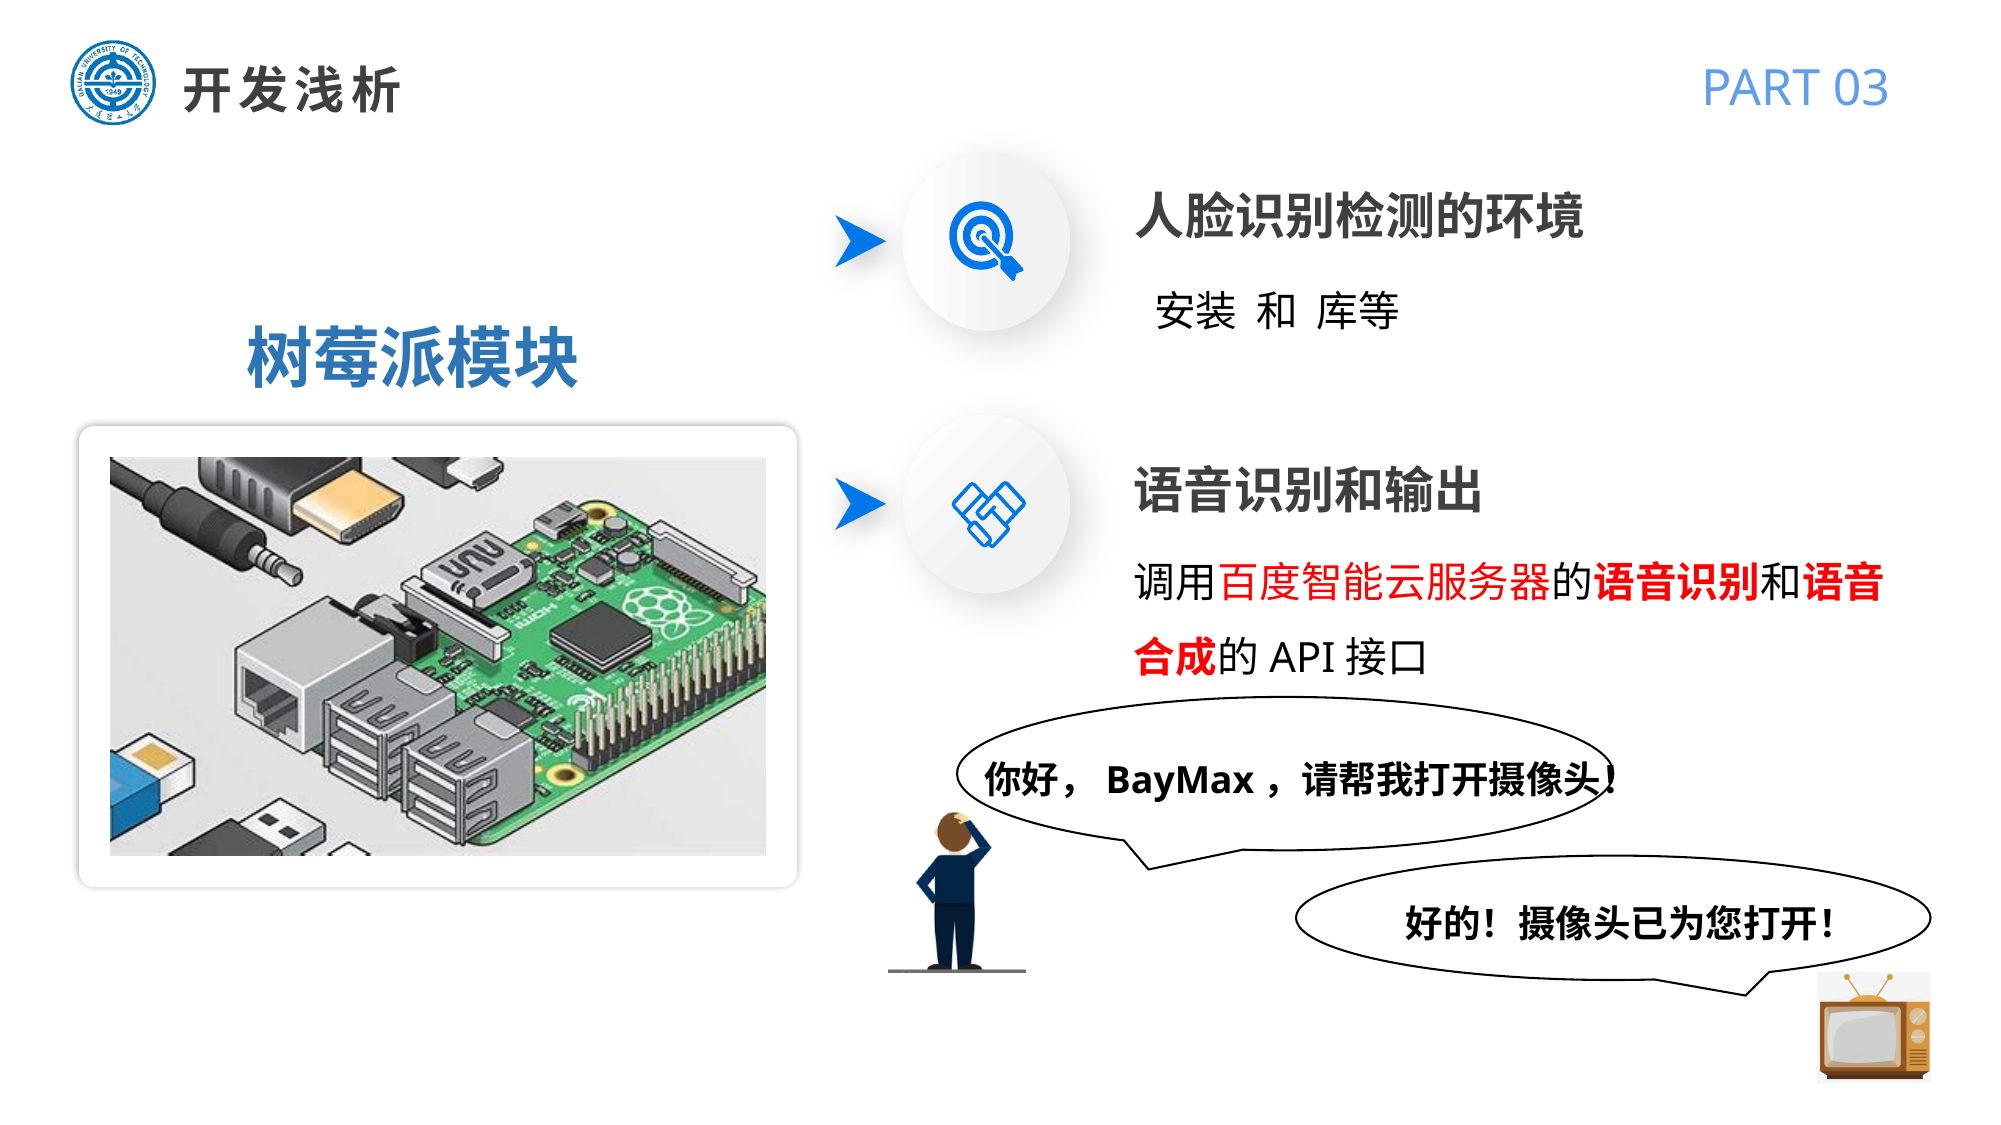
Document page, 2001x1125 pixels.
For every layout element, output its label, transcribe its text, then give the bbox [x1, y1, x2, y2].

text_box [974, 695, 1597, 748]
picture [64, 33, 162, 137]
text_box 你好，BayMax，请帮我打开摄像头！ [969, 748, 1654, 809]
picture [1817, 972, 1931, 1083]
text_box 树莓派模块 [238, 271, 633, 400]
text_box 好的！摄像头已为您打开！ [1391, 892, 1871, 953]
picture [109, 457, 767, 856]
text_box [1027, 809, 1579, 871]
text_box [167, 35, 1905, 121]
text_box [1294, 854, 1932, 997]
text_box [835, 151, 1905, 682]
text_box [956, 751, 969, 796]
picture [888, 808, 1027, 973]
